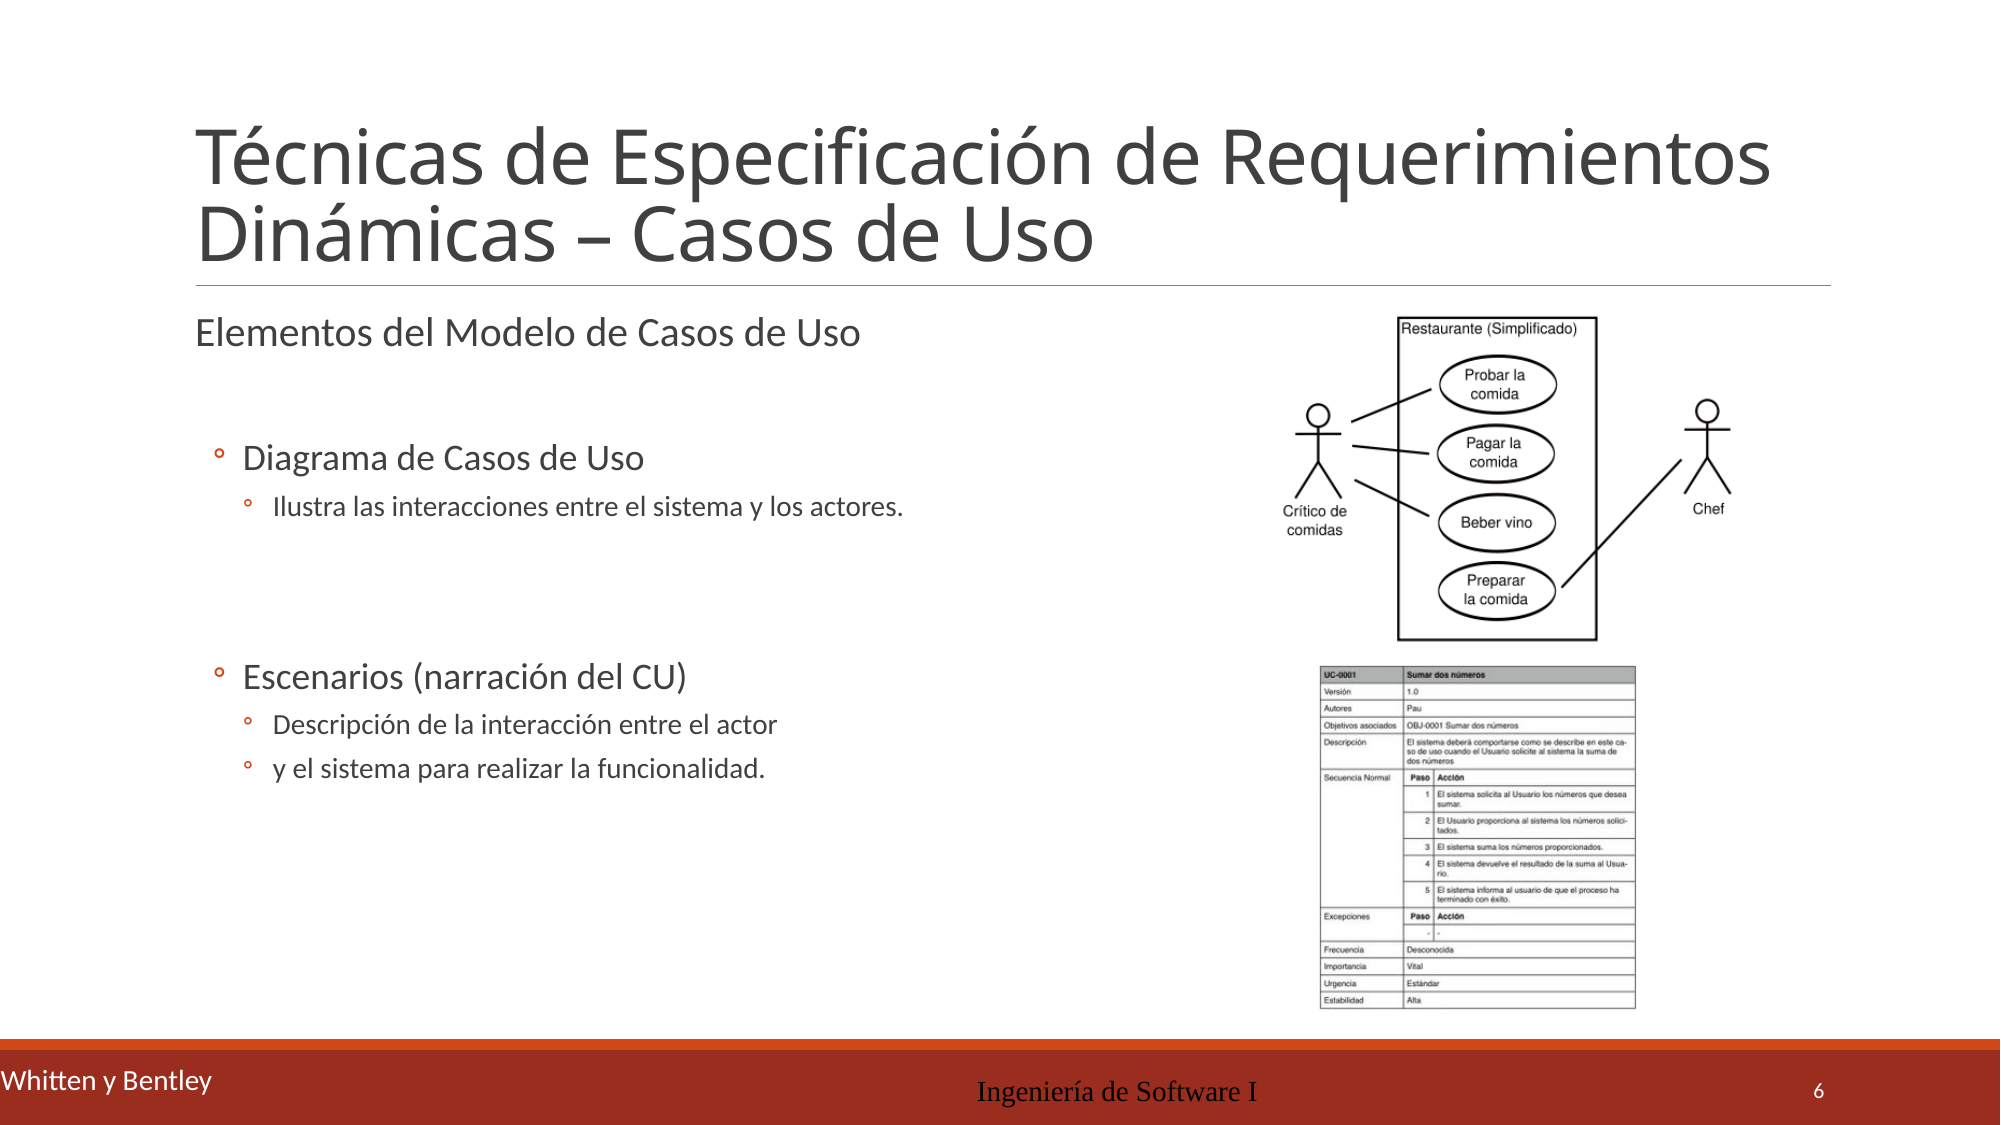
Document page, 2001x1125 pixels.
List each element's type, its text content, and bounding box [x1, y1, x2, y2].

picture [1318, 665, 1637, 1012]
picture [1280, 302, 1751, 643]
title Técnicas de Especificación de Requerimientos Dinámicas – Casos de Uso [180, 47, 1830, 285]
footer Ingeniería de Software I [695, 1059, 1547, 1120]
list Whitten y Bentley [0, 1058, 689, 1117]
list Elementos del Modelo de Casos de Uso Diagrama de Casos de Uso Ilustra las interacciones entre el sistema y los actores. Escenarios (narración del CU) Descripción de la interacción entre el actor y el sistema para realizar la funcionalidad. [179, 302, 1830, 963]
slide_number 6 [1624, 1059, 1840, 1120]
